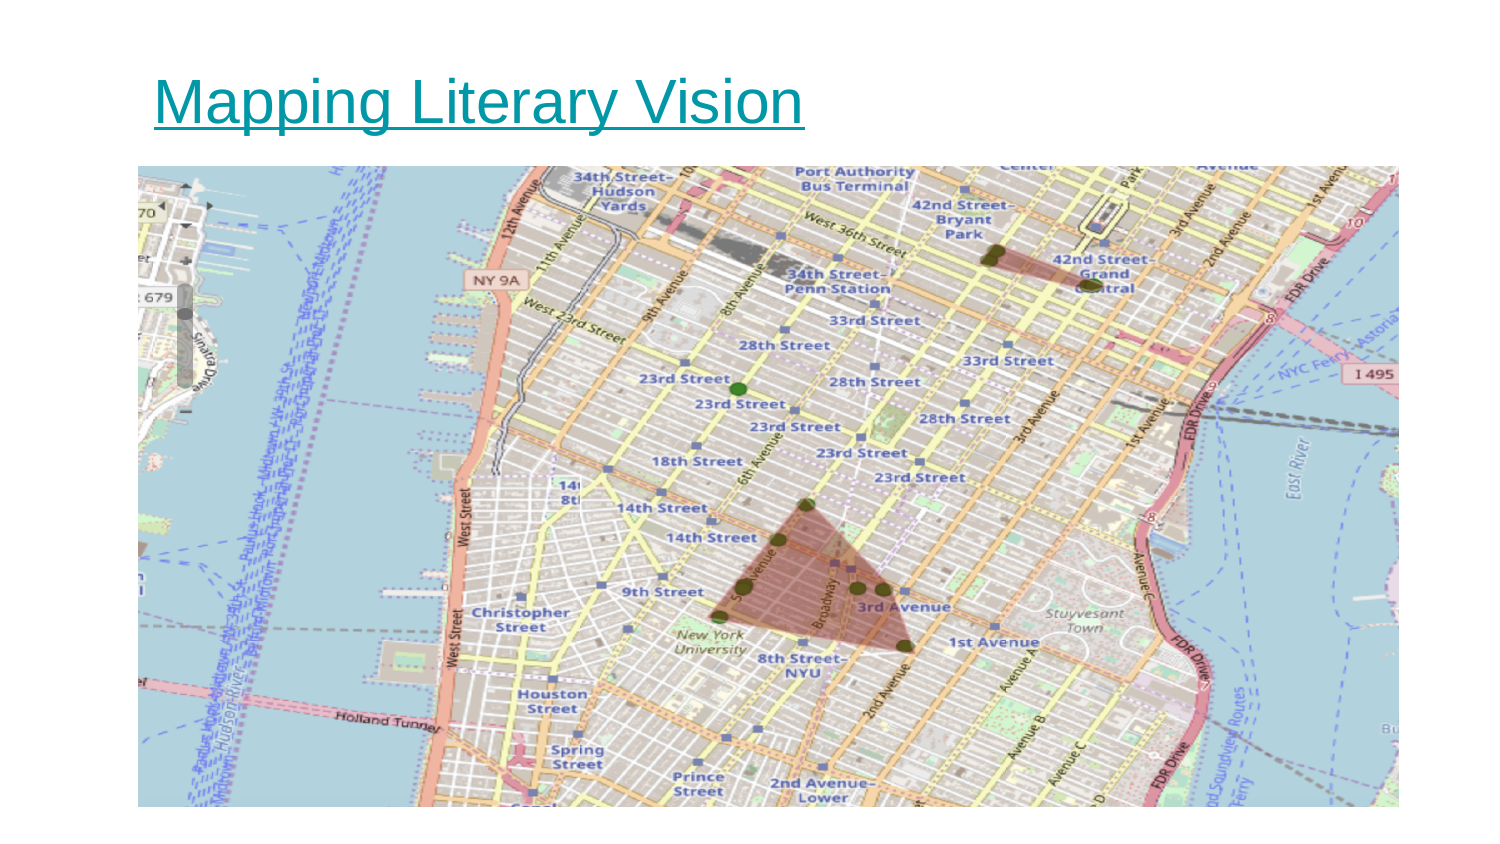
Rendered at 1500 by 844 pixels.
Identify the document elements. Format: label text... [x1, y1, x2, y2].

text_box Mapping Literary Vision [138, 45, 1213, 154]
picture [138, 166, 1399, 807]
